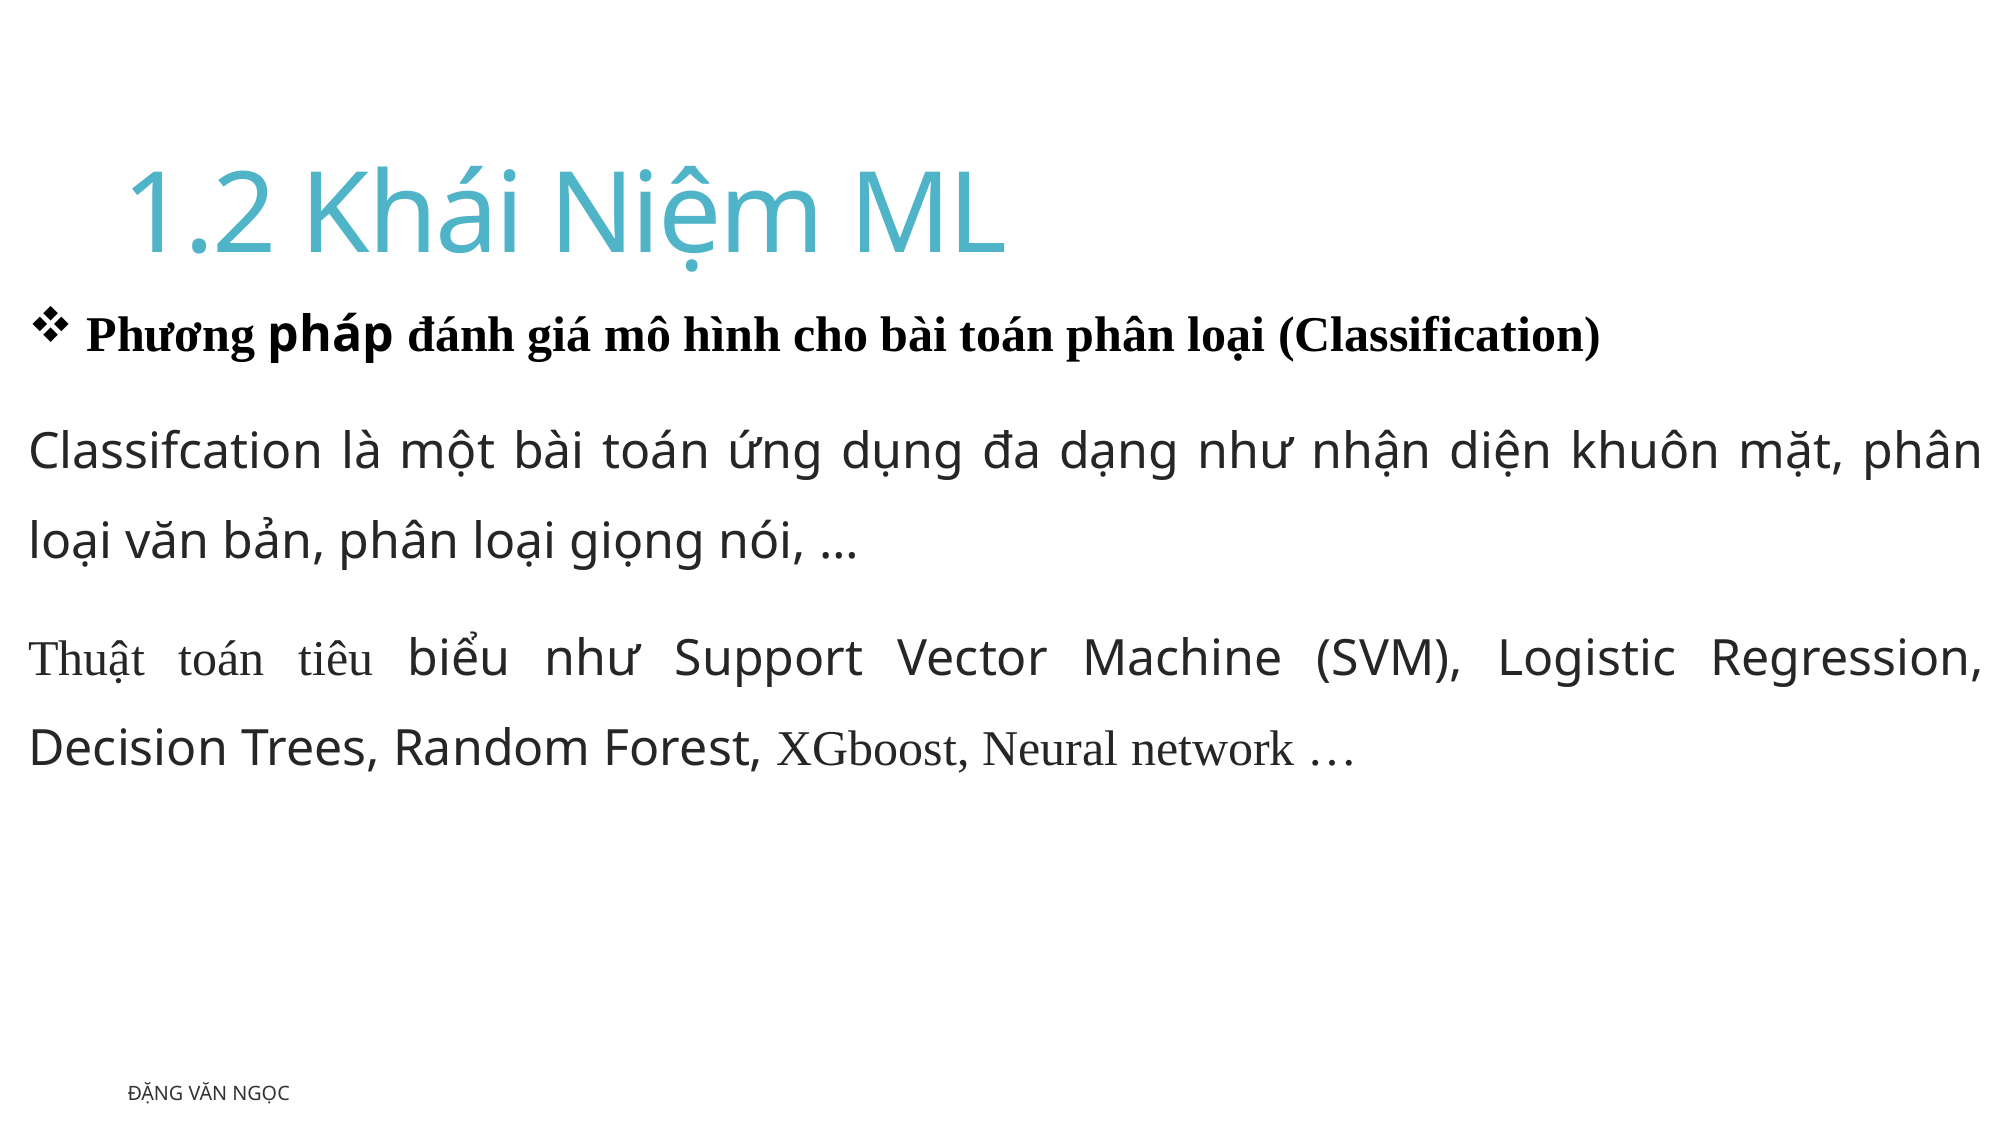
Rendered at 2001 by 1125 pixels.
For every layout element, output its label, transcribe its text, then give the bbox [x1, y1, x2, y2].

title 1.2 Khái Niệm ML [107, 81, 1875, 263]
list Phương pháp đánh giá mô hình cho bài toán phân loại (Classification) Classifcation là một bài toán ứng dụng đa dạng như nhận diện khuôn mặt, phân loại văn bản, phân loại giọng nói, … Thuật toán tiêu biểu như Support Vector Machine (SVM), Logistic Regression, Decision Trees, Random Forest, XGboost, Neural network … [13, 263, 2000, 1113]
footer Đặng Văn Ngọc [112, 1075, 938, 1113]
text_box [1095, 429, 1126, 535]
